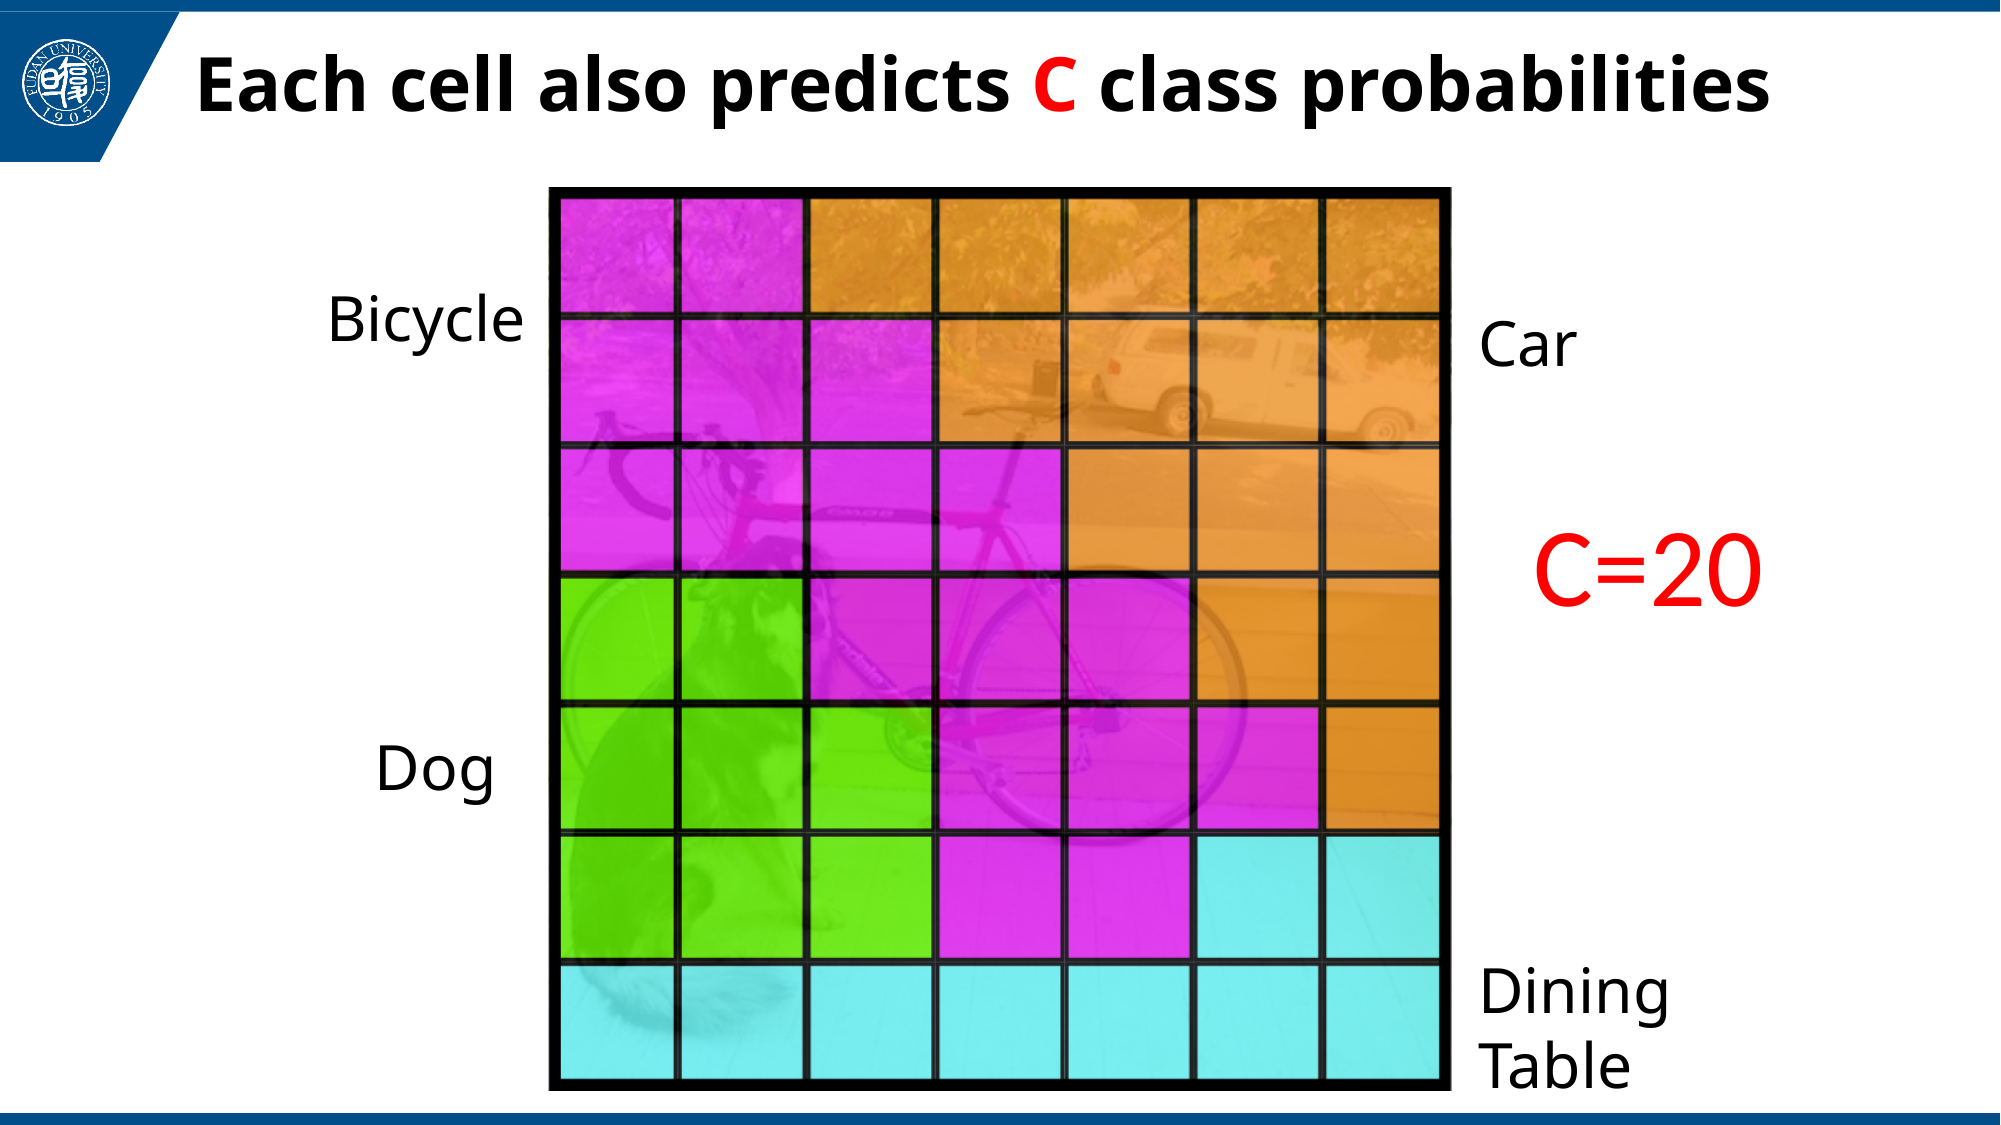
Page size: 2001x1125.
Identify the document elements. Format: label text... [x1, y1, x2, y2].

text_box Bicycle [311, 264, 548, 390]
picture [548, 187, 1452, 1091]
text_box Car [1463, 289, 1738, 415]
text_box C=20 [1518, 486, 1908, 637]
title Each cell also predicts C class probabilities [179, 11, 1863, 162]
text_box Dining Table [1463, 936, 1849, 1062]
picture [22, 39, 110, 126]
text_box Dog [359, 712, 537, 839]
